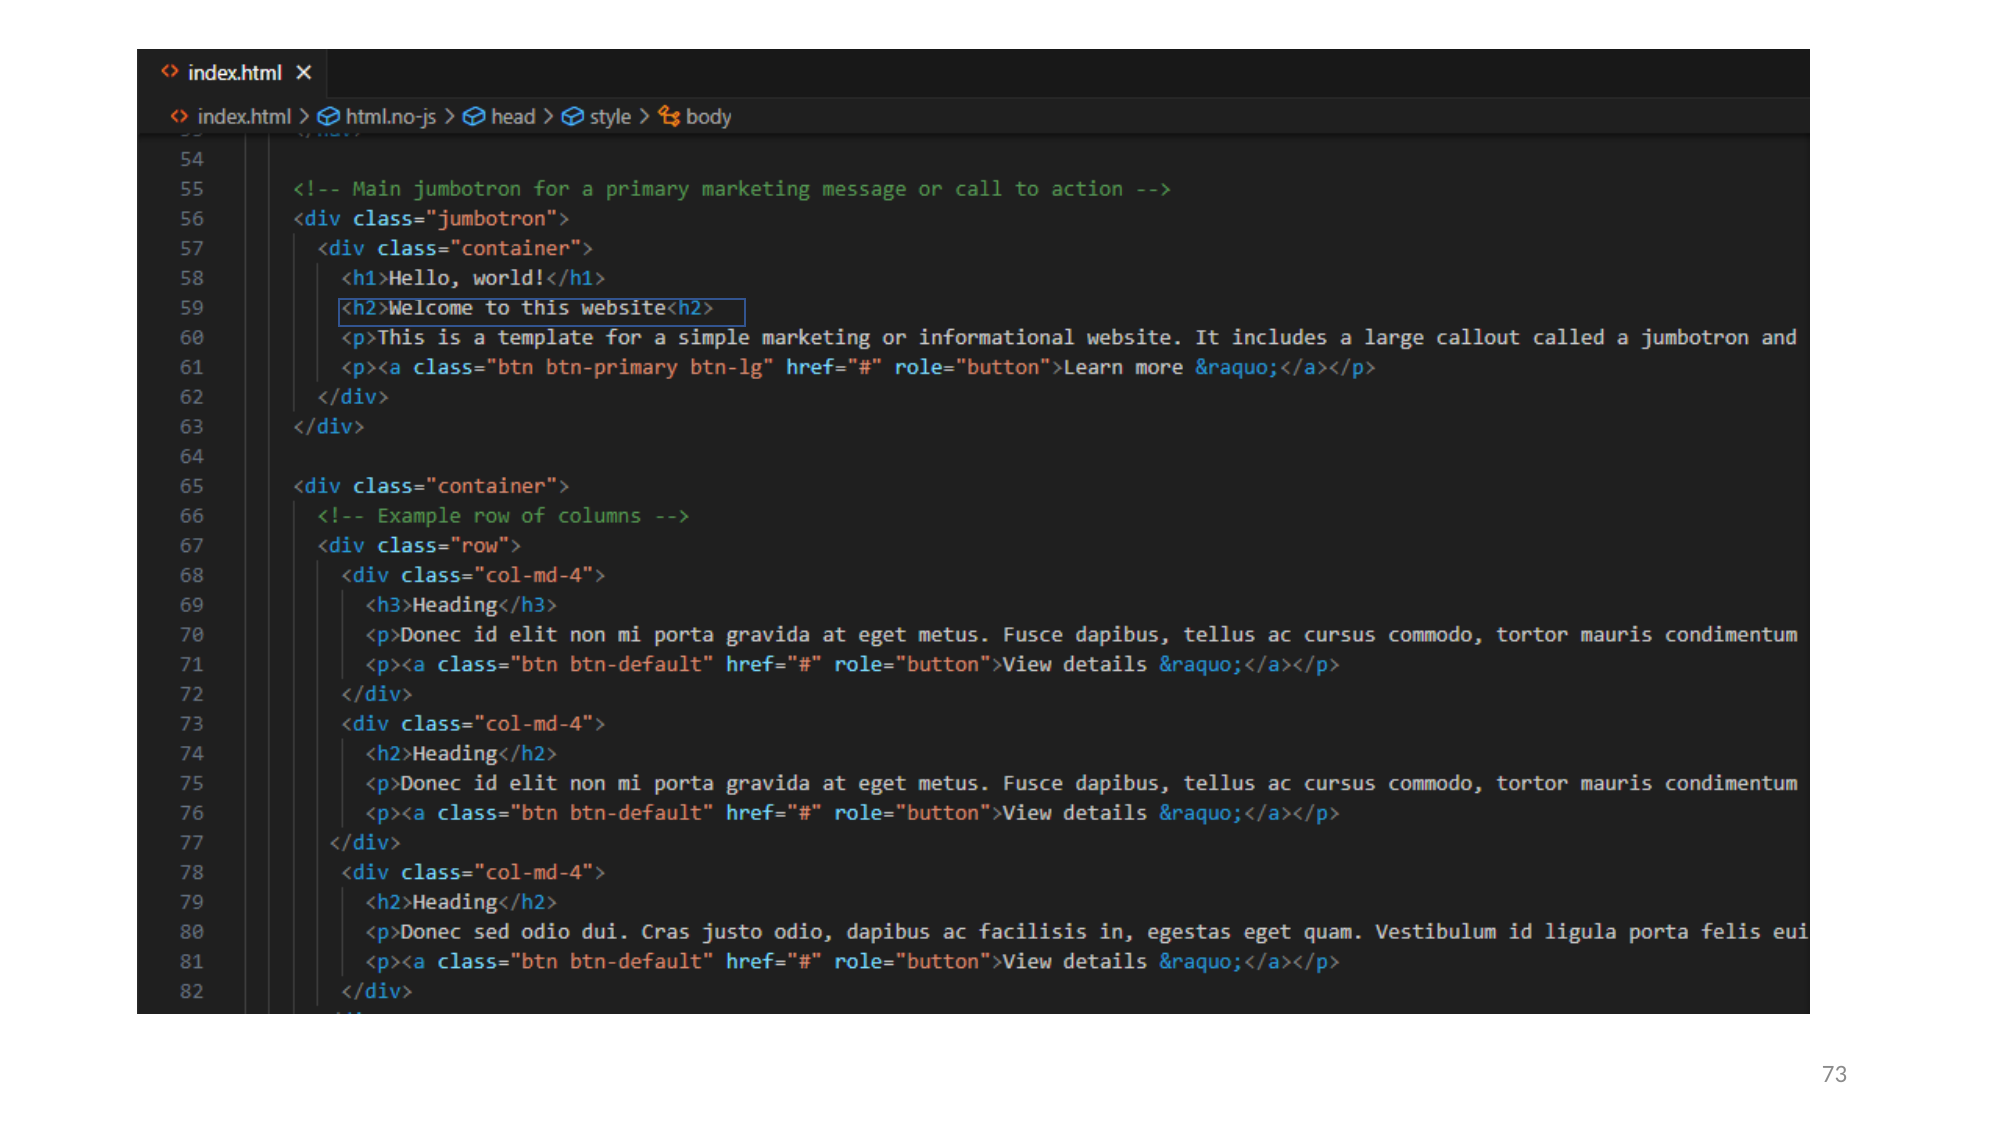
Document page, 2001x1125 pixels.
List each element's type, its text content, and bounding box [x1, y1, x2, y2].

slide_number 73 [1412, 1042, 1863, 1103]
picture [137, 49, 1810, 1014]
